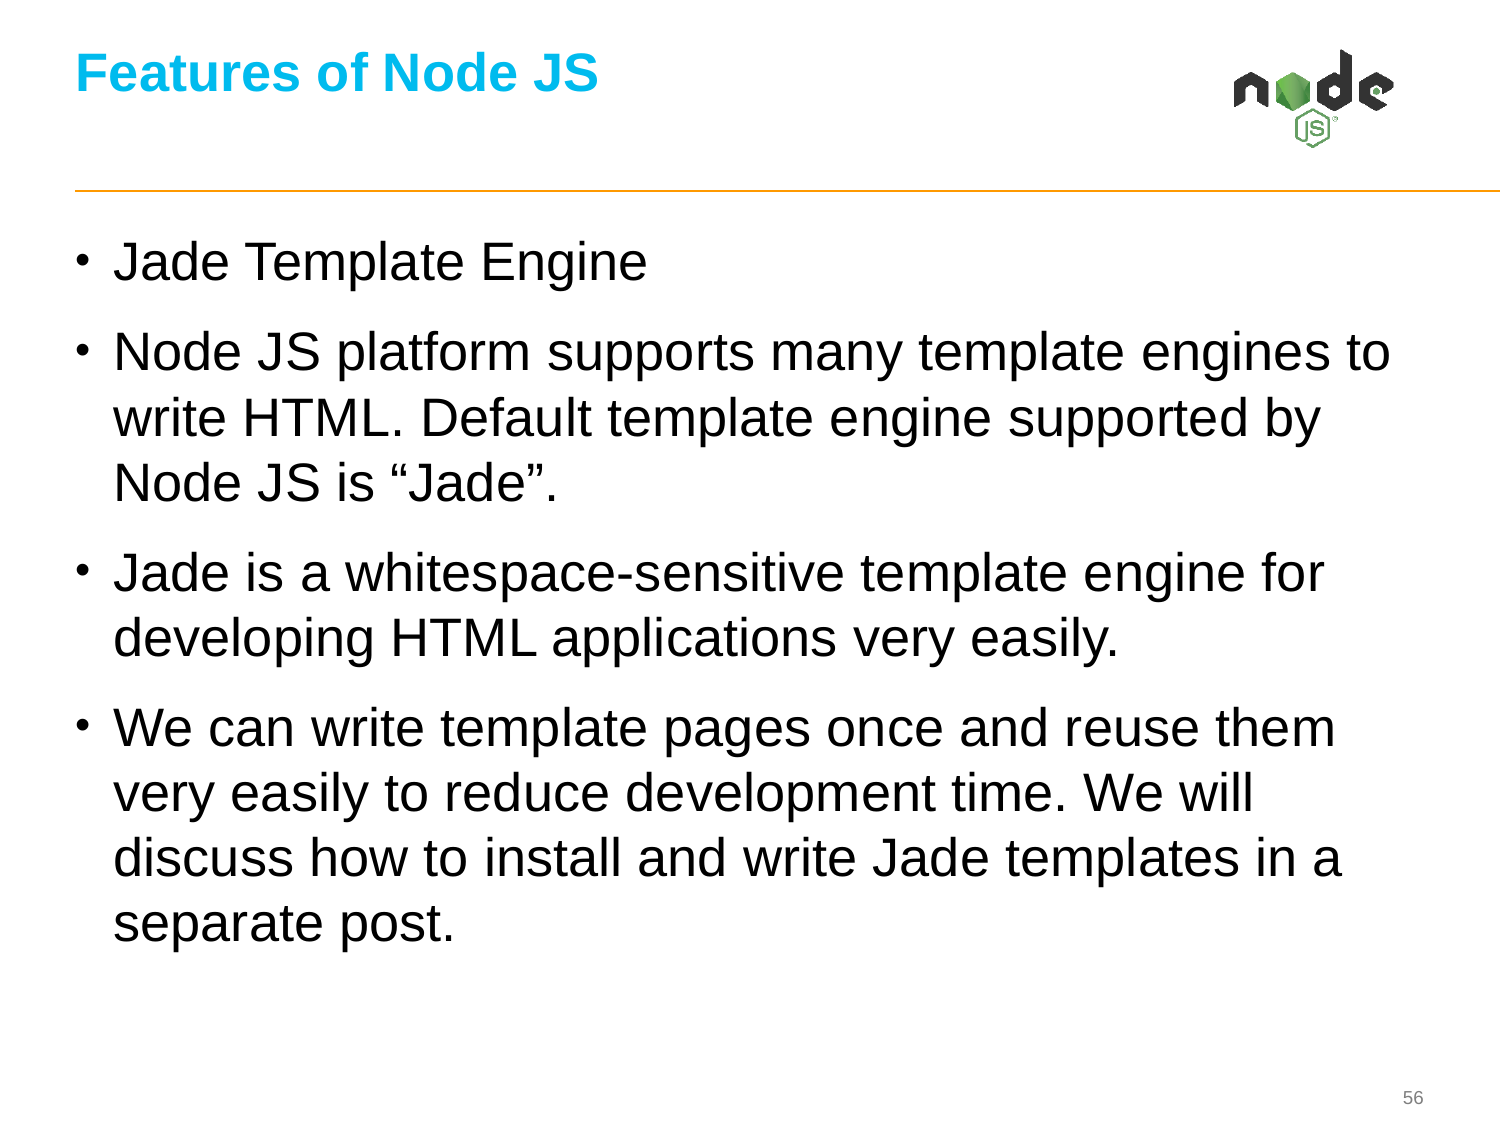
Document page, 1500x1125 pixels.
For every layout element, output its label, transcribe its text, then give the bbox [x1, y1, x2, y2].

list Jade Template Engine Node JS platform supports many template engines to write HTML. Default template engine supported by Node JS is “Jade”. Jade is a whitespace-sensitive template engine for developing HTML applications very easily. We can write template pages once and reuse them very easily to reduce development time. We will discuss how to install and write Jade templates in a separate post. [75, 226, 1425, 1053]
title Features of Node JS [75, 27, 1422, 157]
